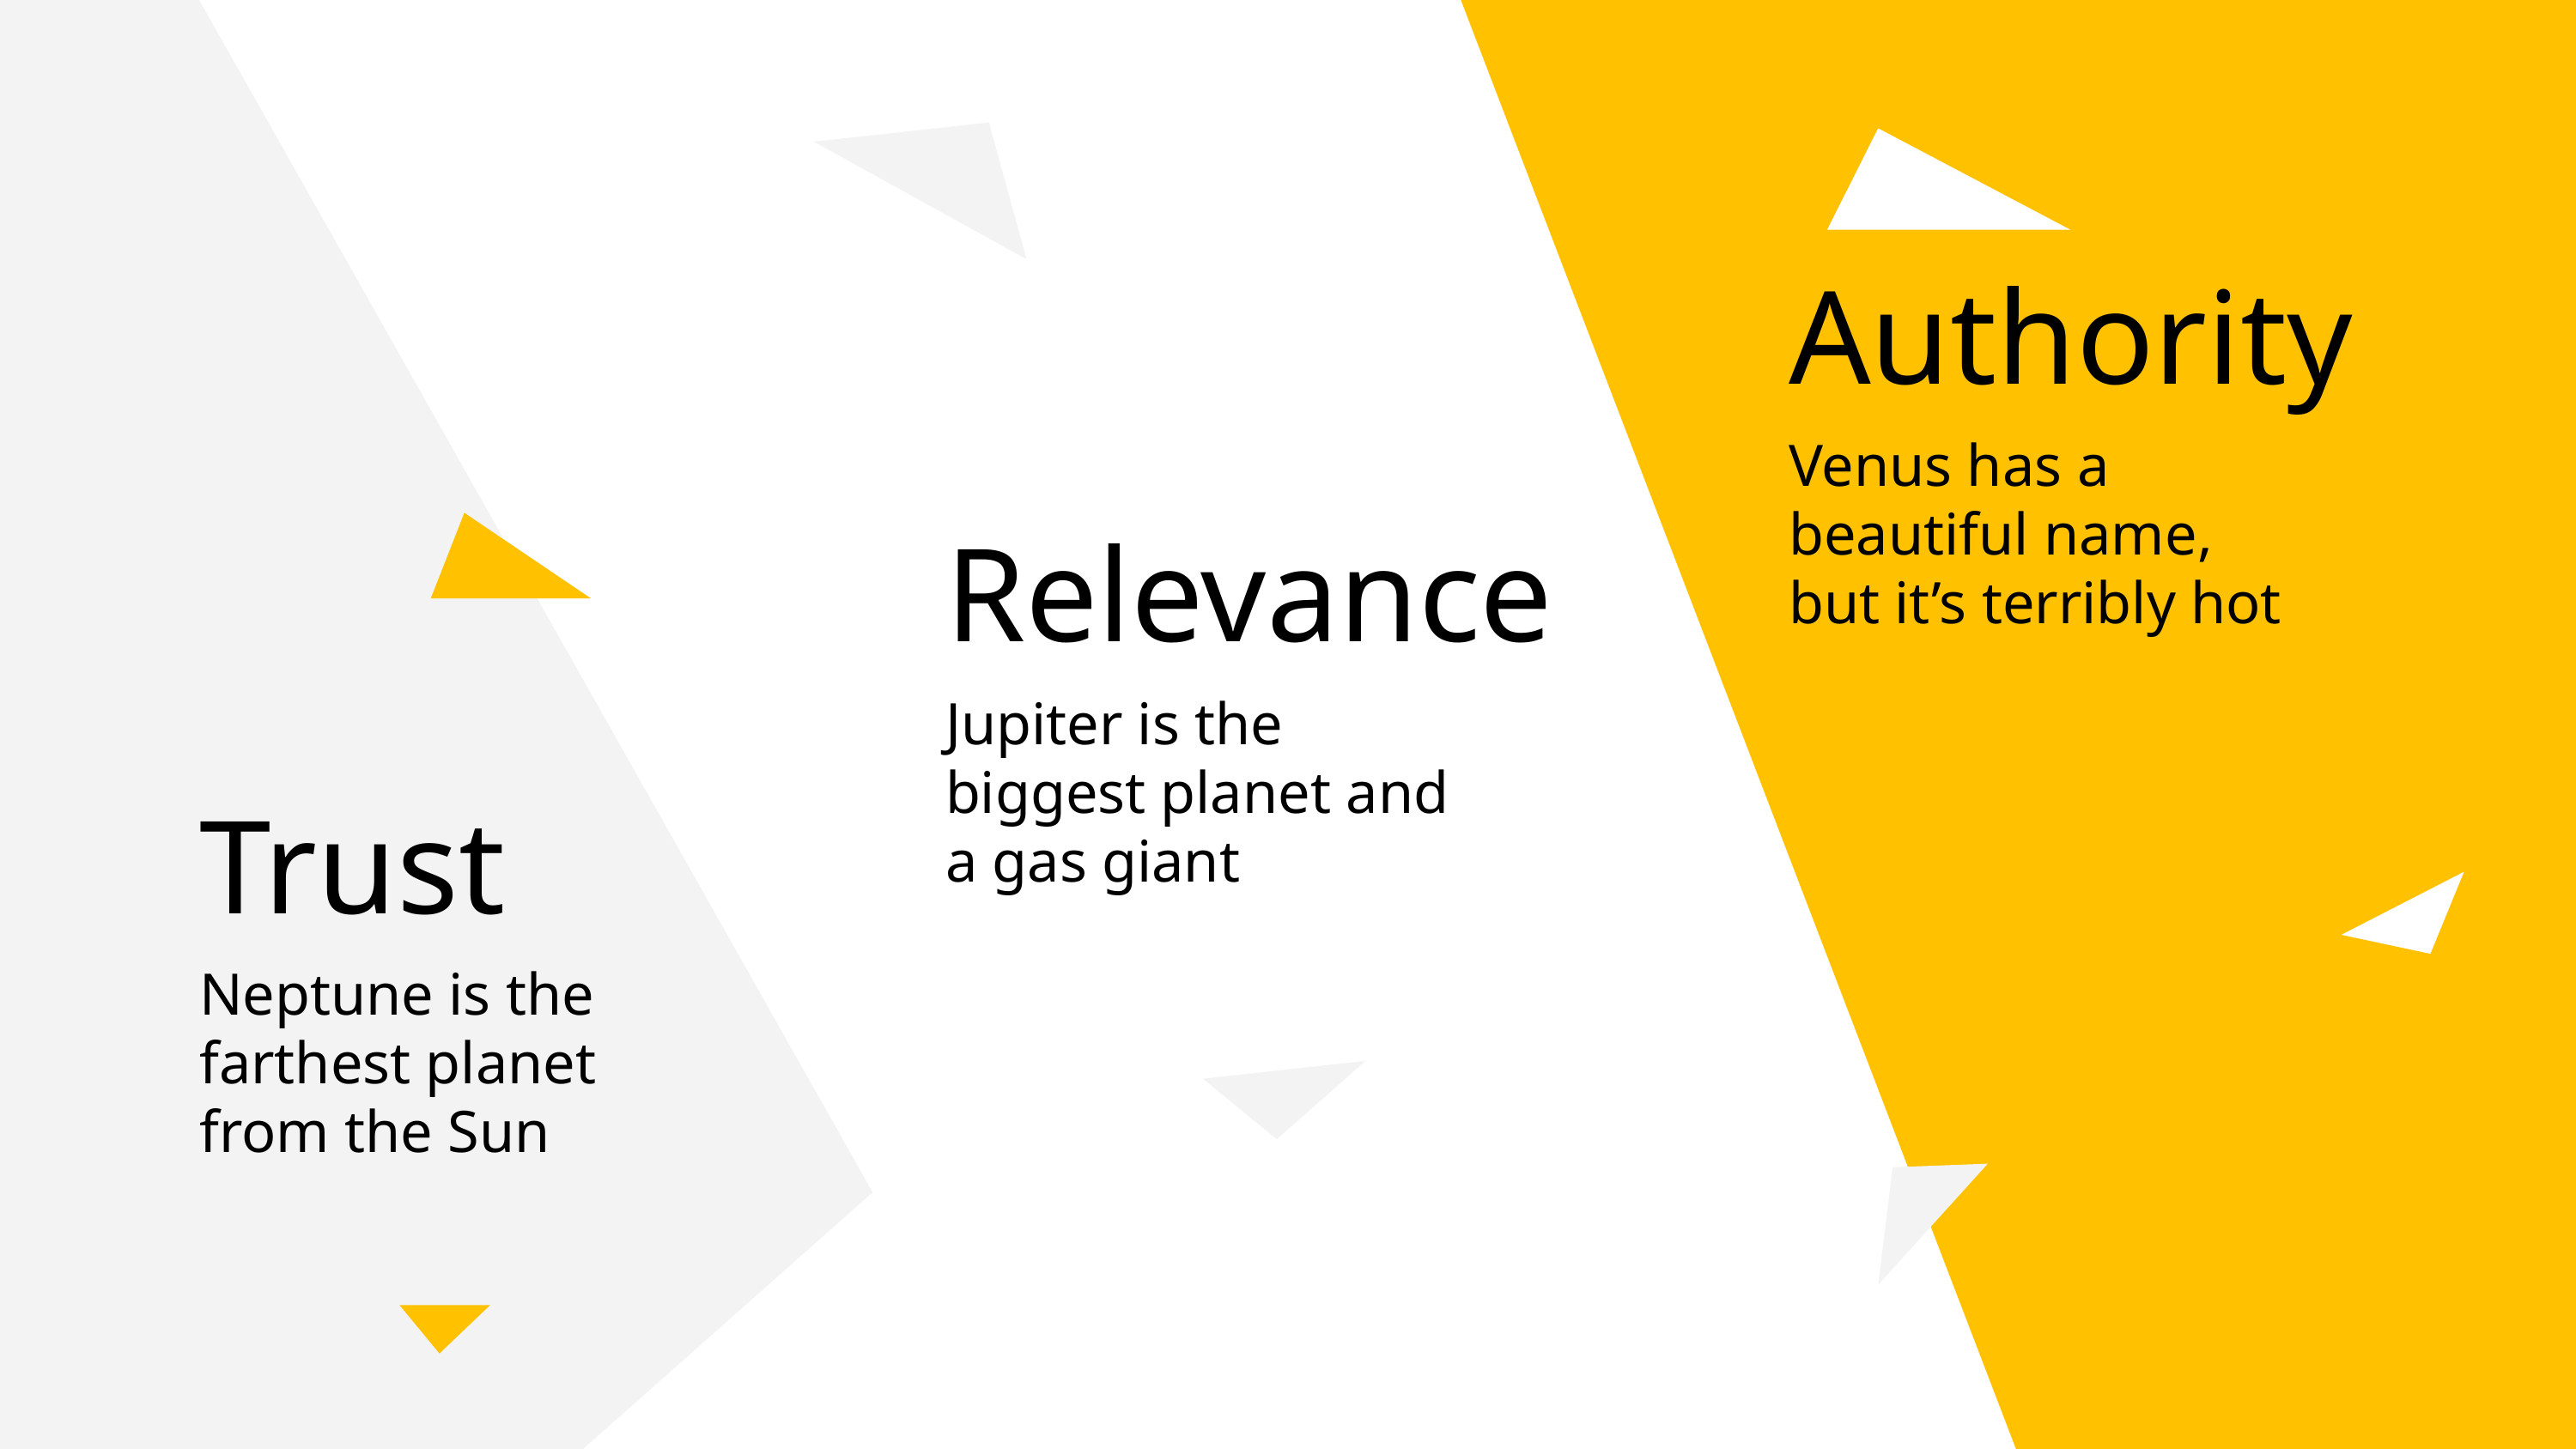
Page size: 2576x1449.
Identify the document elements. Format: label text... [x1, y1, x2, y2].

subtitle Jupiter is the biggest planet and a gas giant [920, 661, 1498, 887]
title Authority [1763, 229, 2462, 391]
subtitle Venus has a beautiful name, but it’s terribly hot [1763, 403, 2342, 628]
title Relevance [920, 487, 1619, 649]
title Trust [173, 759, 872, 921]
subtitle Neptune is the farthest planet from the Sun [173, 932, 752, 1157]
